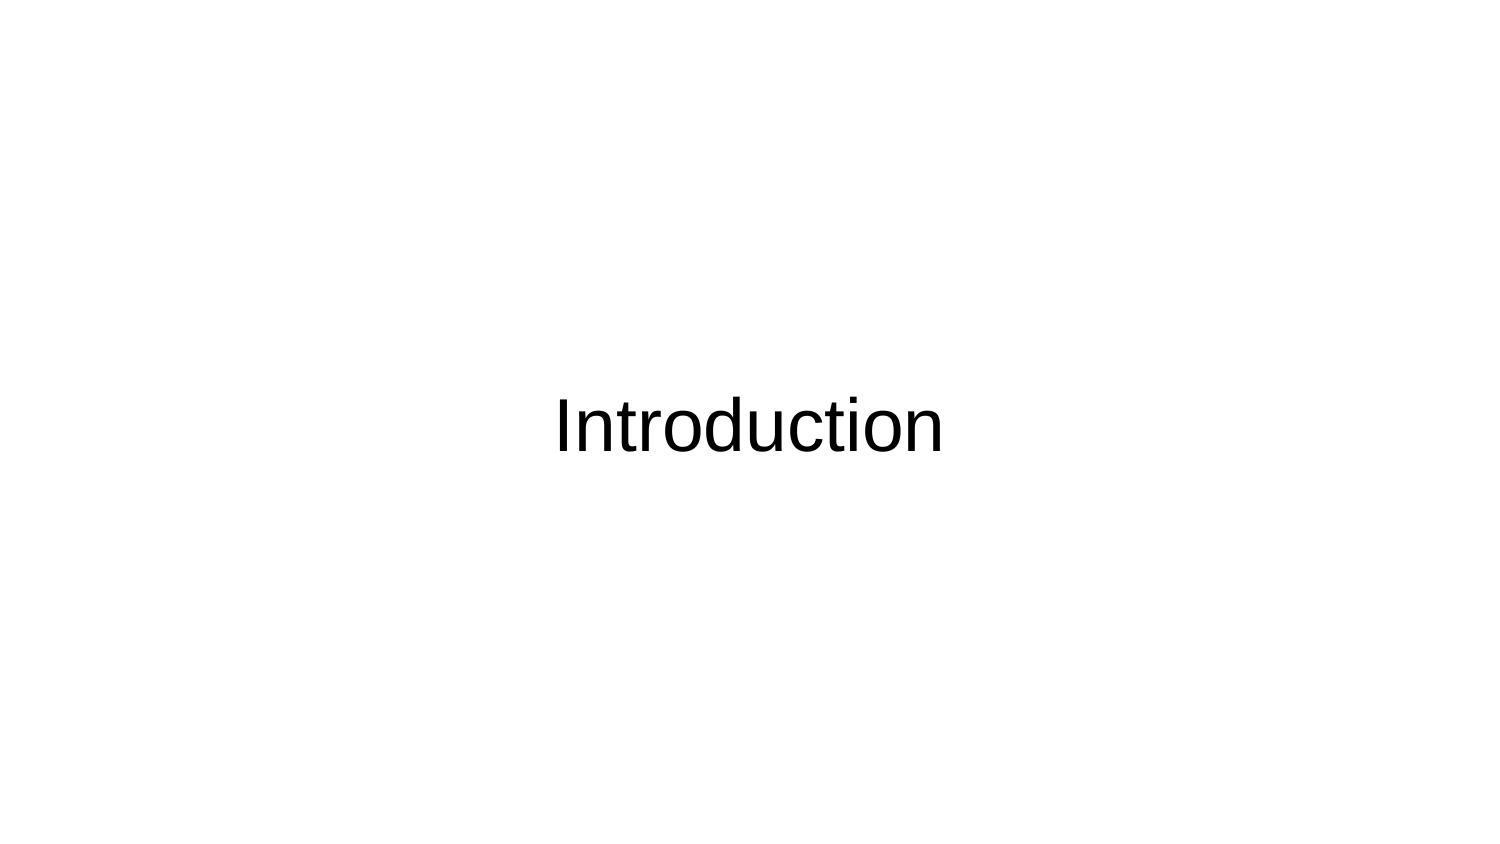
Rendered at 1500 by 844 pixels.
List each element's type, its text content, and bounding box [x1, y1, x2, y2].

title Introduction [51, 352, 1449, 491]
